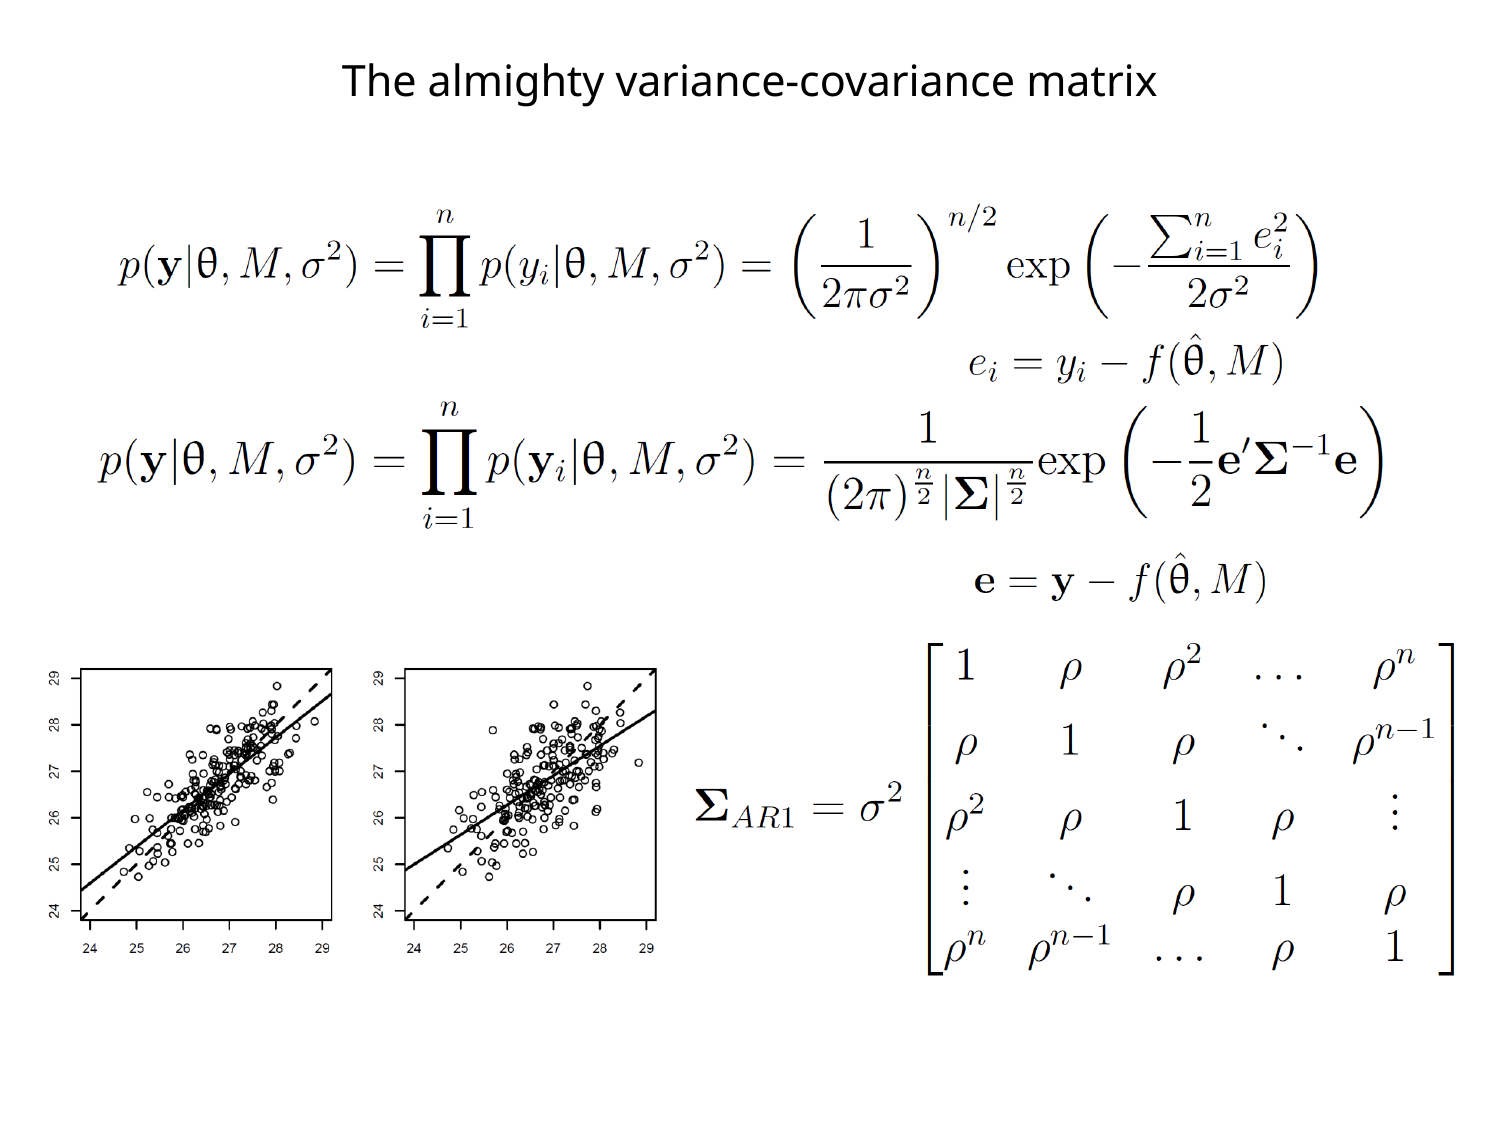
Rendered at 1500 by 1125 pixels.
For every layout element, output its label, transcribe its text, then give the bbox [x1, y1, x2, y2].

picture [44, 664, 676, 961]
picture [678, 630, 1467, 995]
picture [87, 187, 1389, 619]
title The almighty variance-covariance matrix [50, 45, 1450, 113]
